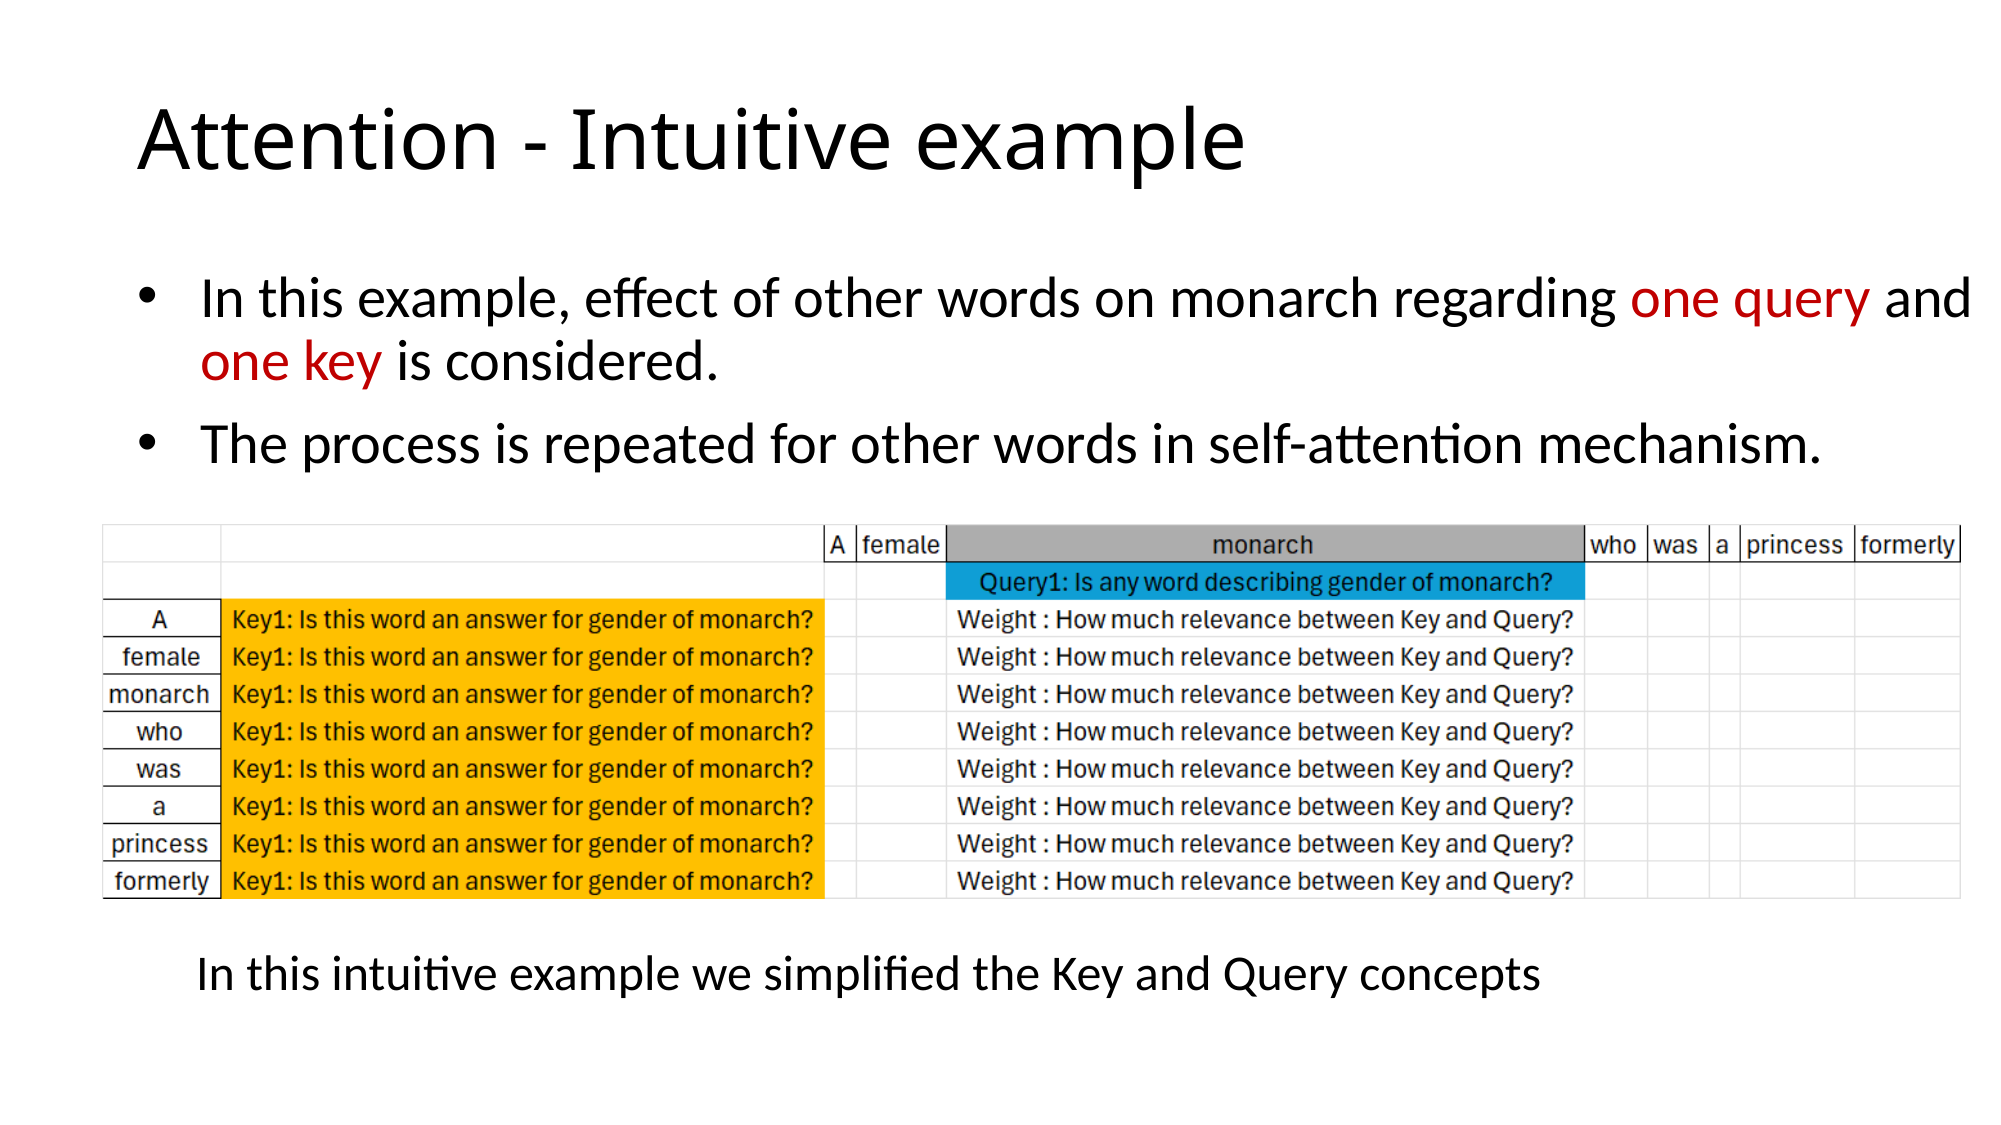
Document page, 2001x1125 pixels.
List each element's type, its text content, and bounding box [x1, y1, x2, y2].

title Attention - Intuitive example [137, 33, 1863, 252]
picture [102, 524, 1961, 900]
text_box In this intuitive example we simplified the Key and Query concepts [181, 932, 1882, 1008]
list In this example, effect of other words on monarch regarding one query and one key is considered. The process is repeated for other words in self-attention mechanism. [137, 266, 2000, 564]
